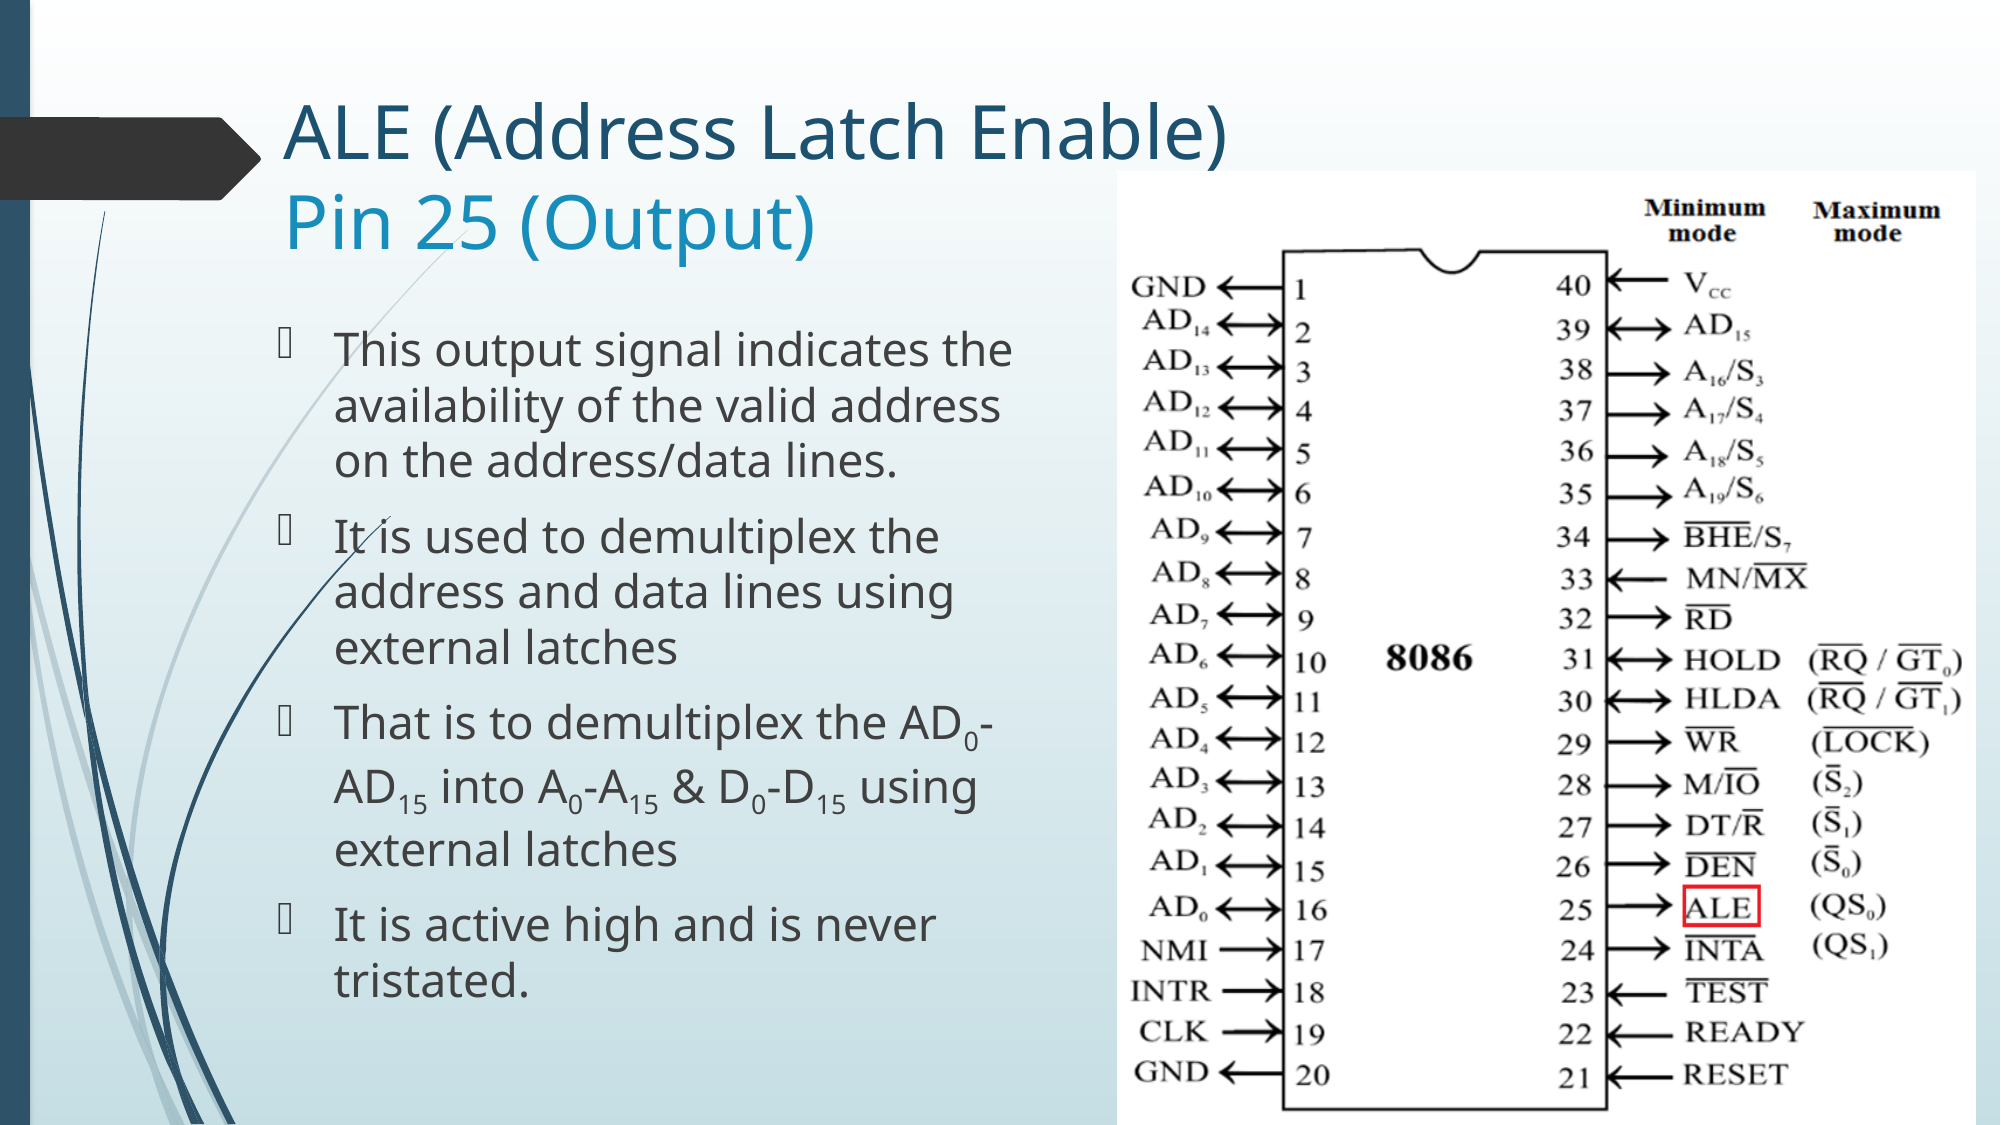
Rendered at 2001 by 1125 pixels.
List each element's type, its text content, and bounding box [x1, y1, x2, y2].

list This output signal indicates the availability of the valid address on the address/data lines. It is used to demultiplex the address and data lines using external latches That is to demultiplex the AD0-AD15 into A0-A15 & D0-D15 using external latches It is active high and is never tristated. [262, 312, 1044, 1021]
picture [1117, 170, 1976, 1125]
title ALE (Address Latch Enable) Pin 25 (Output) [269, 77, 1731, 288]
